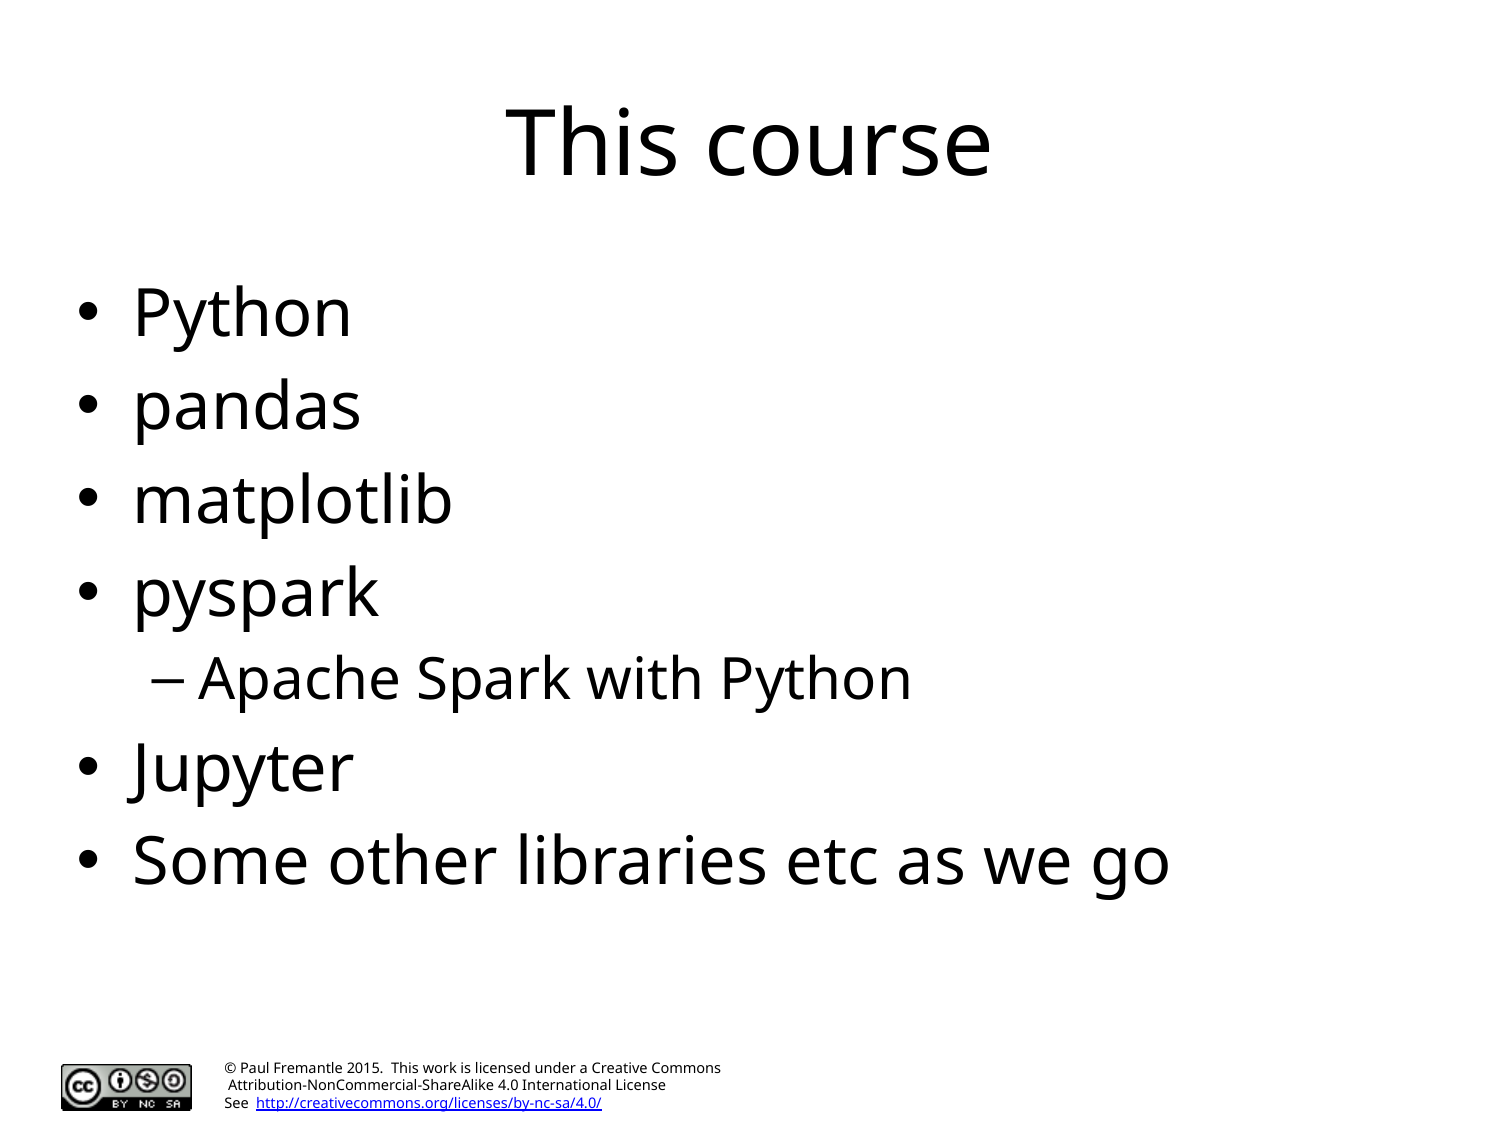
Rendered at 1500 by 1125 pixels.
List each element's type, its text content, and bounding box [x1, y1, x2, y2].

list Python pandas matplotlib pyspark Apache Spark with Python Jupyter Some other libraries etc as we go [61, 262, 1412, 1005]
title This course [75, 45, 1425, 233]
picture [61, 1064, 192, 1111]
